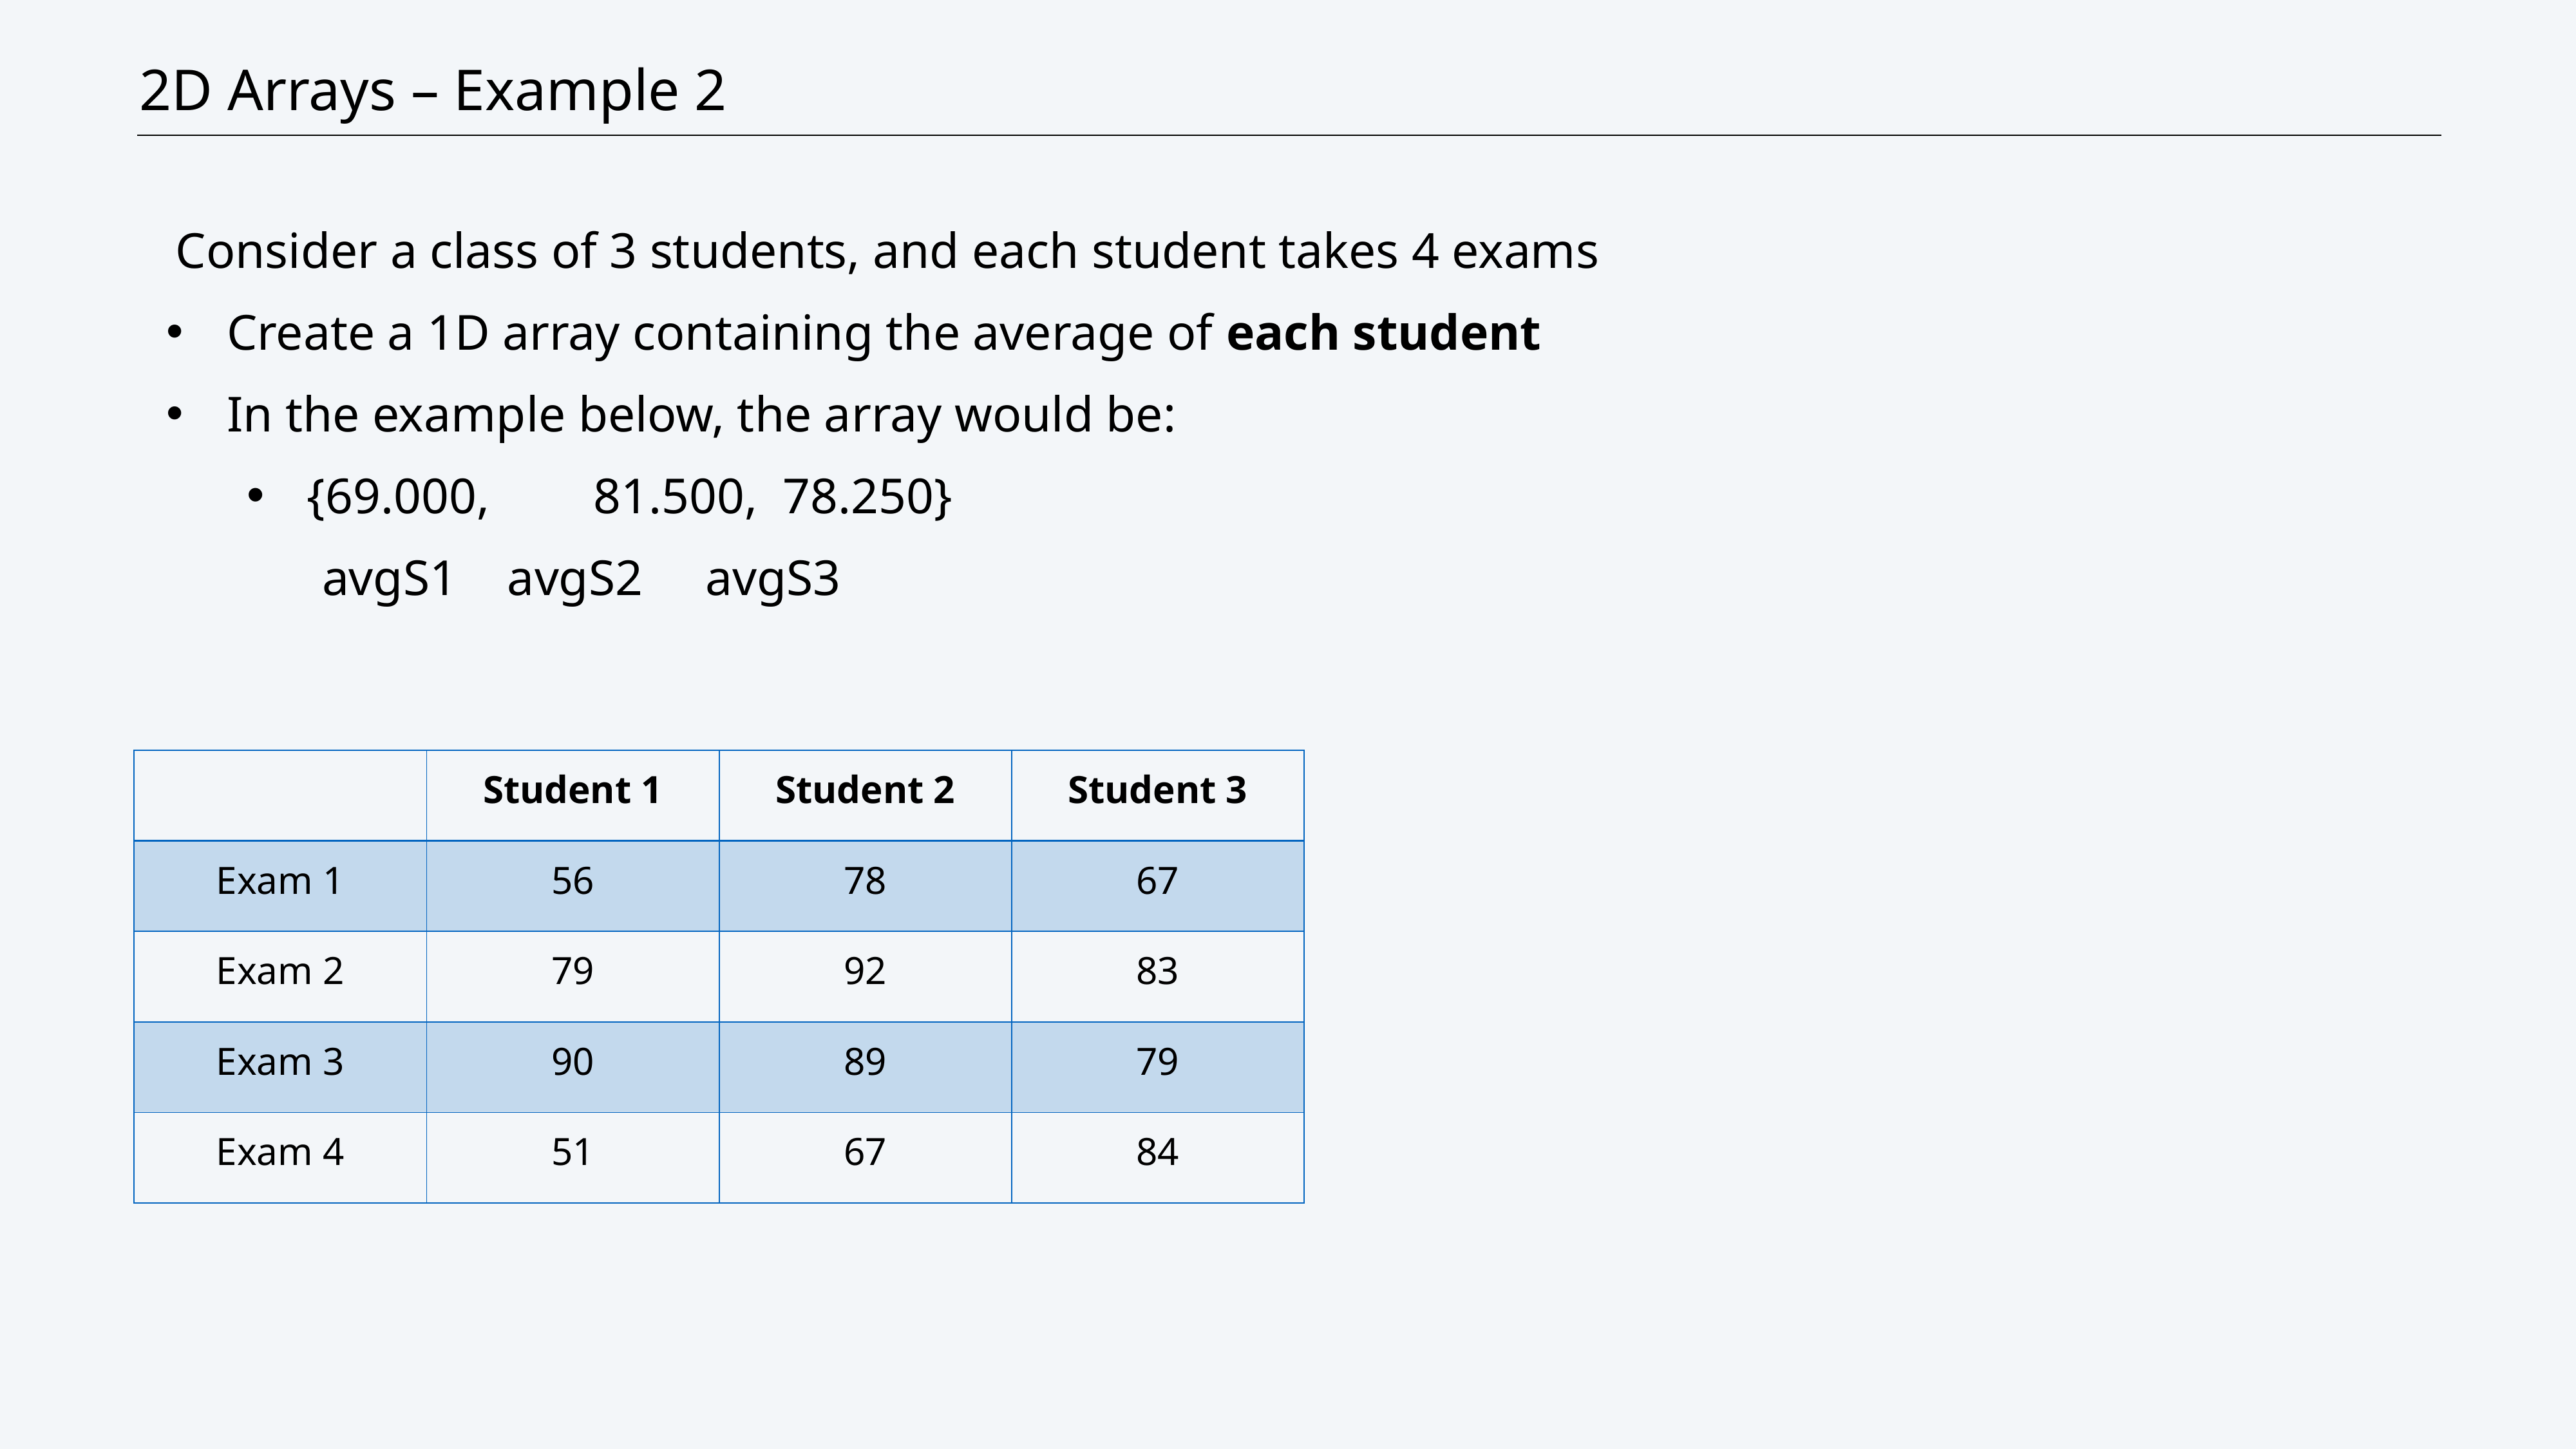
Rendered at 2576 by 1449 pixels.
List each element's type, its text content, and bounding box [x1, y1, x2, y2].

list Consider a class of 3 students, and each student takes 4 exams Create a 1D array containing the average of each student In the example below, the array would be: {69.000, 81.500, 78.250} avgS1 avgS2 avgS3 [133, 187, 2354, 769]
table_cell 90 [427, 1023, 719, 1112]
table_cell Exam 3 [135, 1023, 426, 1112]
table_cell Exam 2 [135, 932, 426, 1021]
title 2D Arrays – Example 2 [133, 39, 2320, 136]
table_cell 79 [427, 932, 719, 1021]
table_header Student 3 [1012, 751, 1303, 840]
table_cell 79 [1012, 1023, 1303, 1112]
table_header Student 2 [720, 751, 1011, 840]
table_cell 89 [720, 1023, 1011, 1112]
table_cell 51 [427, 1113, 719, 1202]
table_header [135, 751, 426, 840]
table_cell 92 [720, 932, 1011, 1021]
table_header Student 1 [427, 751, 719, 840]
table_cell 67 [1012, 842, 1303, 931]
table_cell Exam 1 [135, 842, 426, 931]
table_cell 56 [427, 842, 719, 931]
table_cell Exam 4 [135, 1113, 426, 1202]
table_cell 78 [720, 842, 1011, 931]
table_cell 84 [1012, 1113, 1303, 1202]
table_cell 67 [720, 1113, 1011, 1202]
table_cell 83 [1012, 932, 1303, 1021]
